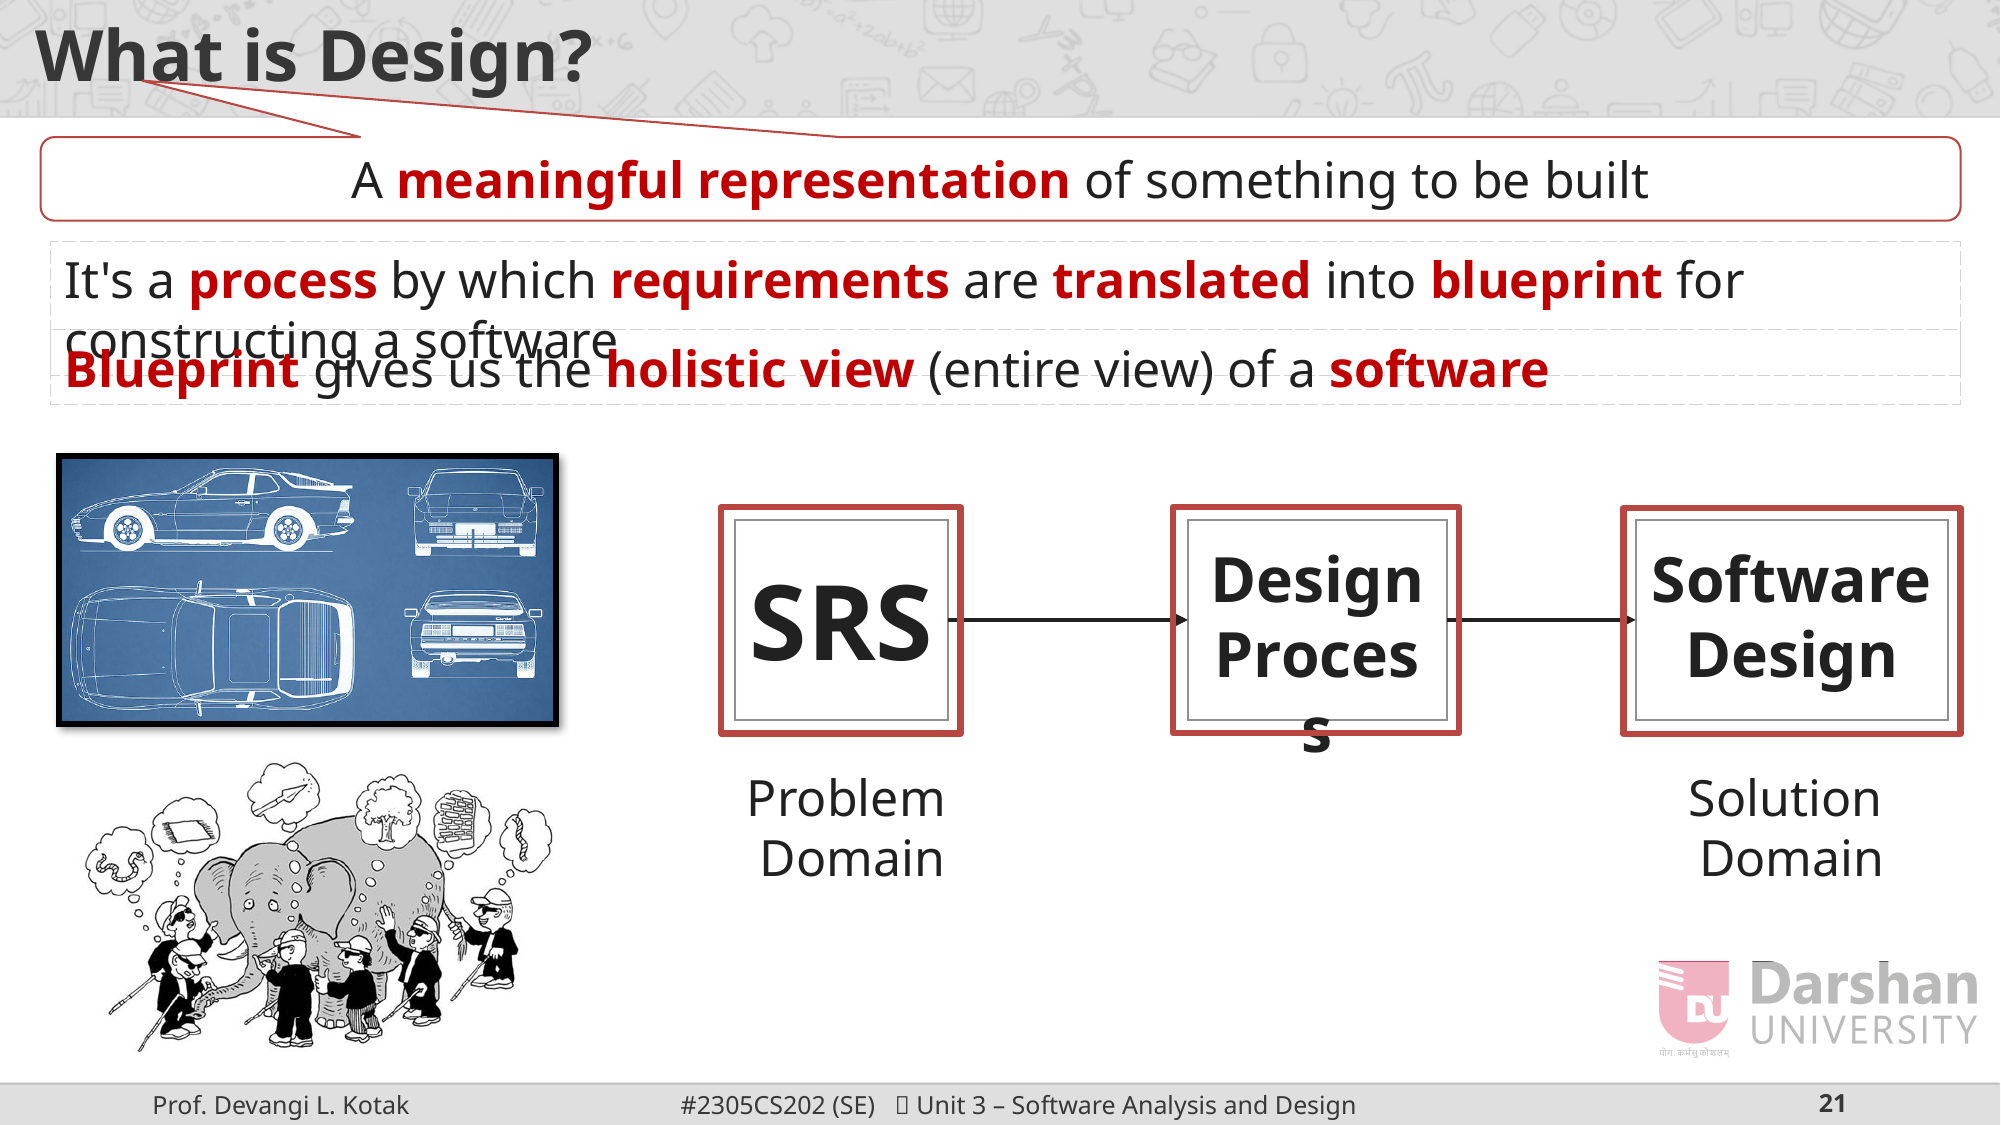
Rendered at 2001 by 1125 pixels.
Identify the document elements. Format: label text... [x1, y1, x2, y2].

text_box [1623, 507, 1961, 735]
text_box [1659, 961, 1977, 1058]
text_box [720, 507, 961, 734]
text_box [1173, 506, 1460, 734]
text_box Problem Domain [705, 759, 1000, 894]
text_box Solution Domain [1673, 759, 1911, 894]
picture [78, 756, 561, 1052]
picture [61, 459, 553, 722]
title What is Design? [0, 0, 2000, 117]
text_box Blueprint gives us the holistic view (entire view) of a software [50, 329, 1961, 405]
text_box A meaningful representation of something to be built [39, 79, 1962, 222]
text_box Design Process [1187, 734, 1447, 773]
text_box It's a process by which requirements are translated into blueprint for constructing a software [50, 241, 1961, 329]
